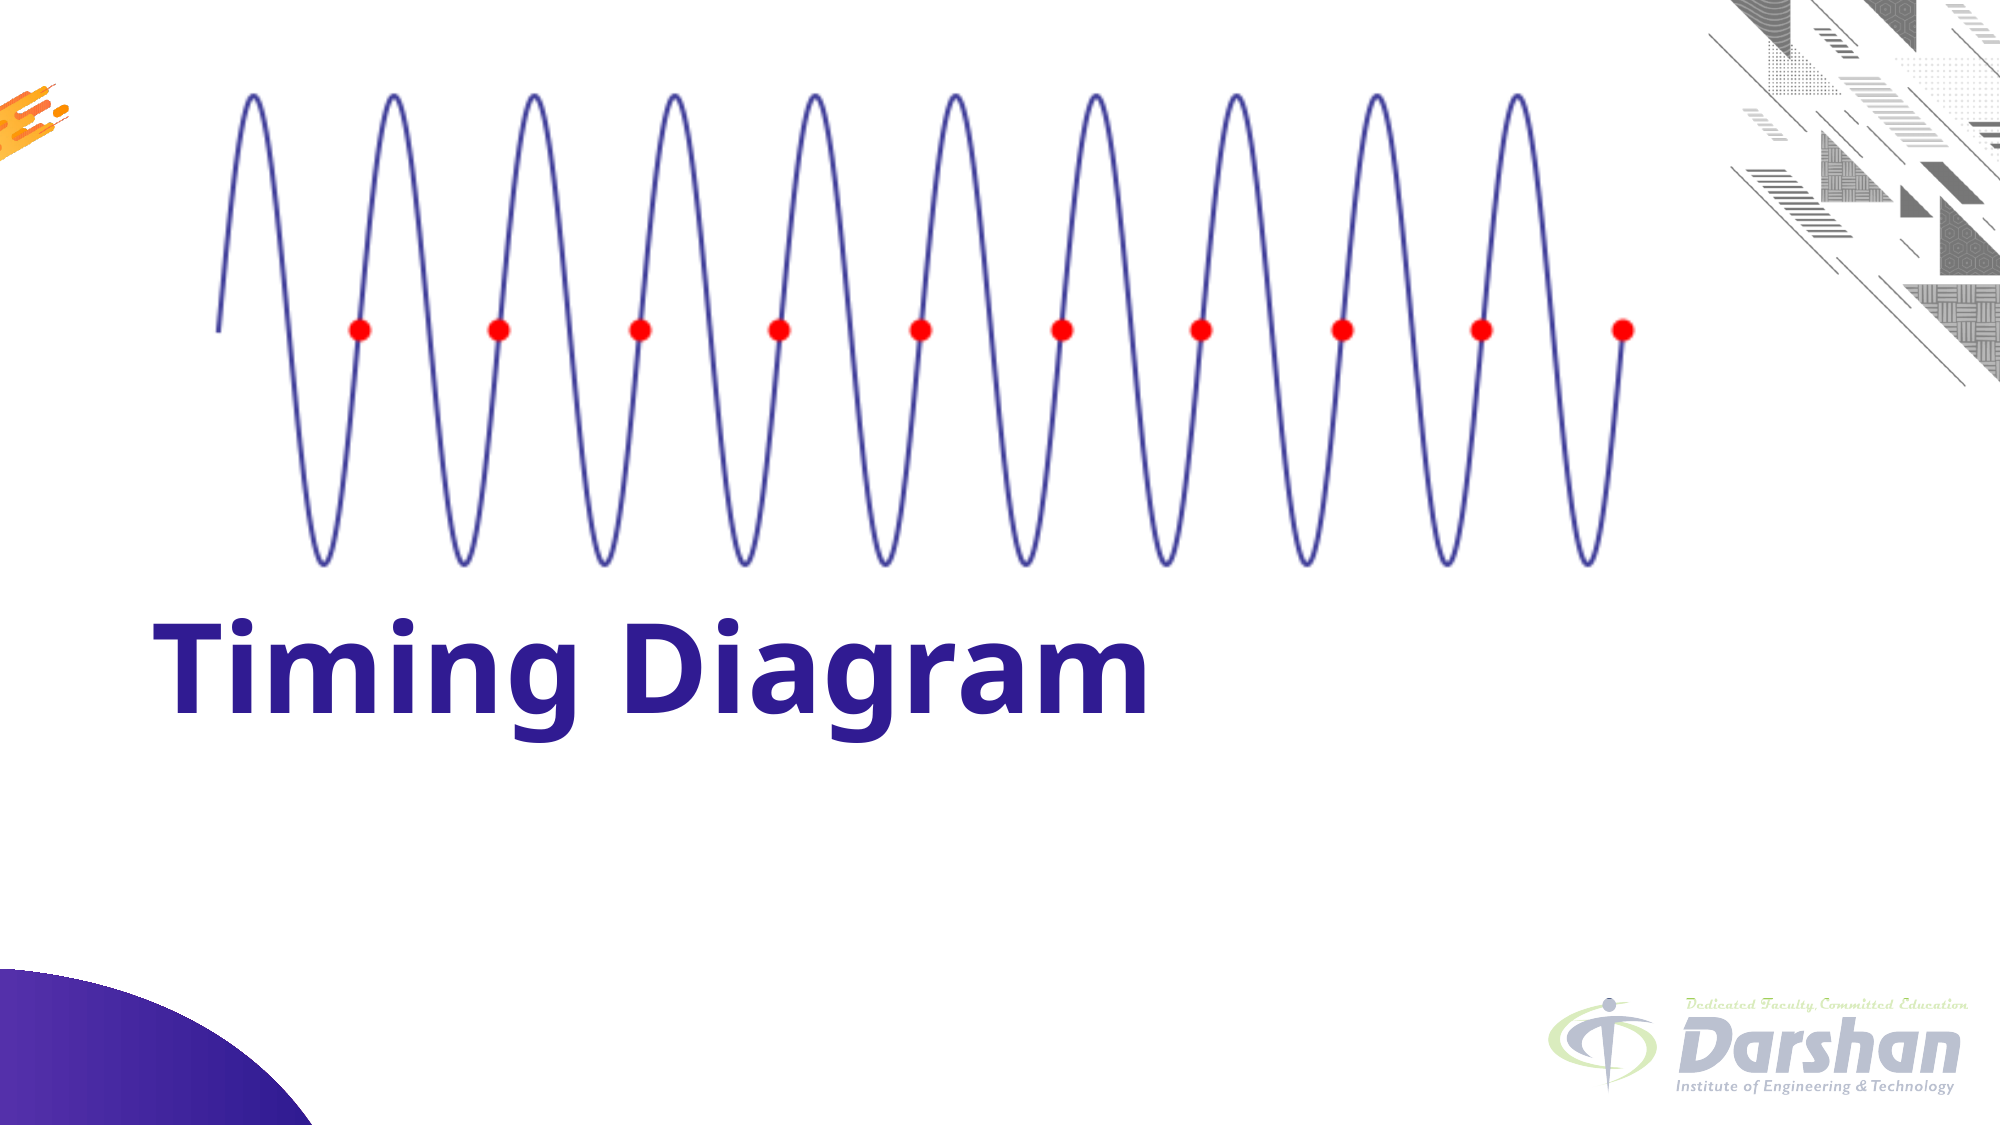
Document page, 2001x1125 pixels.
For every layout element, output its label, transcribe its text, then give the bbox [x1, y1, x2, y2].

picture [0, 65, 90, 193]
table_cell 15 [1548, 998, 1968, 1095]
picture [190, 87, 1653, 575]
title Timing Diagram [136, 280, 1862, 749]
